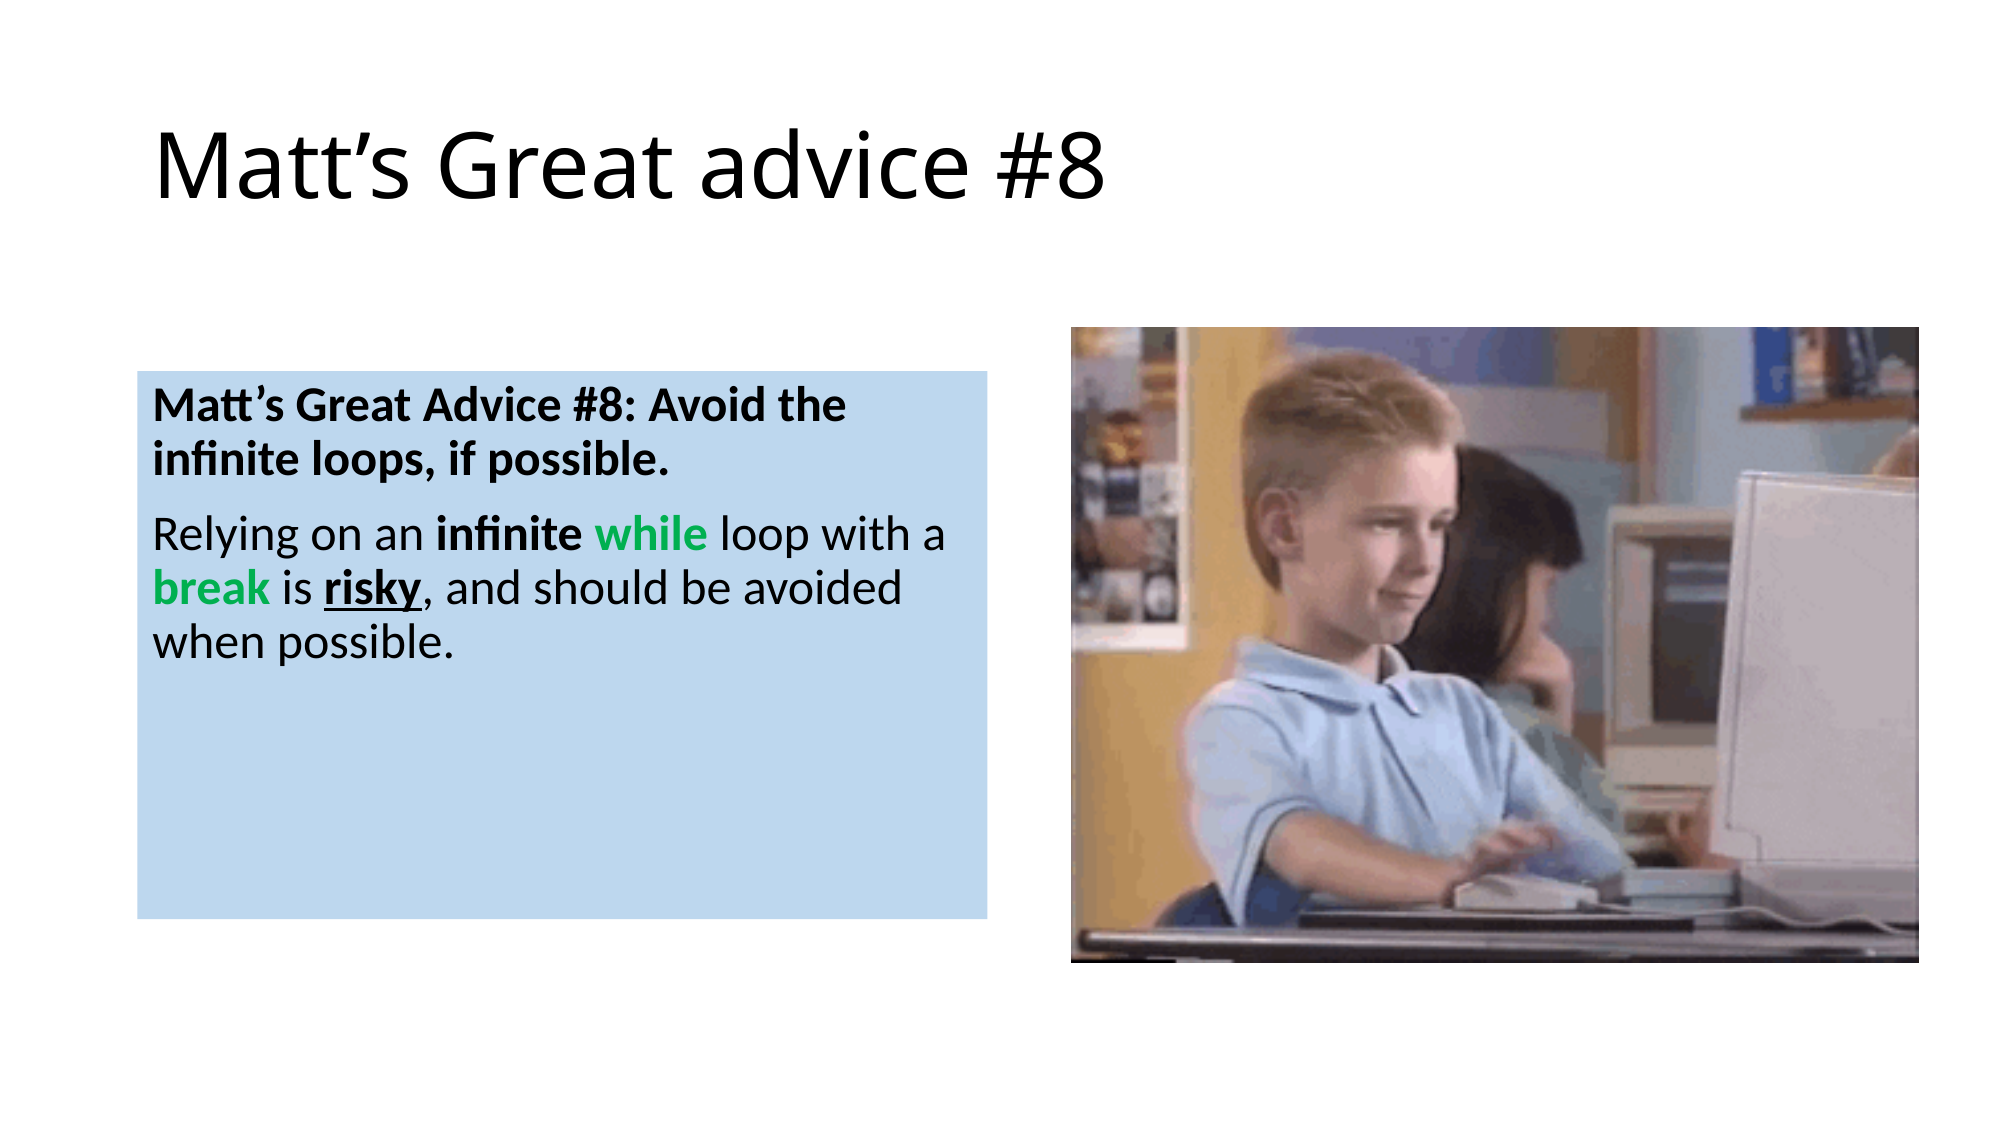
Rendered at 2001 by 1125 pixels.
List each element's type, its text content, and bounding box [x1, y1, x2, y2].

picture [1071, 327, 1919, 963]
list Matt’s Great Advice #8: Avoid the infinite loops, if possible. Relying on an infinite while loop with a break is risky, and should be avoided when possible. [137, 371, 988, 920]
title Matt’s Great advice #8 [137, 59, 1863, 278]
